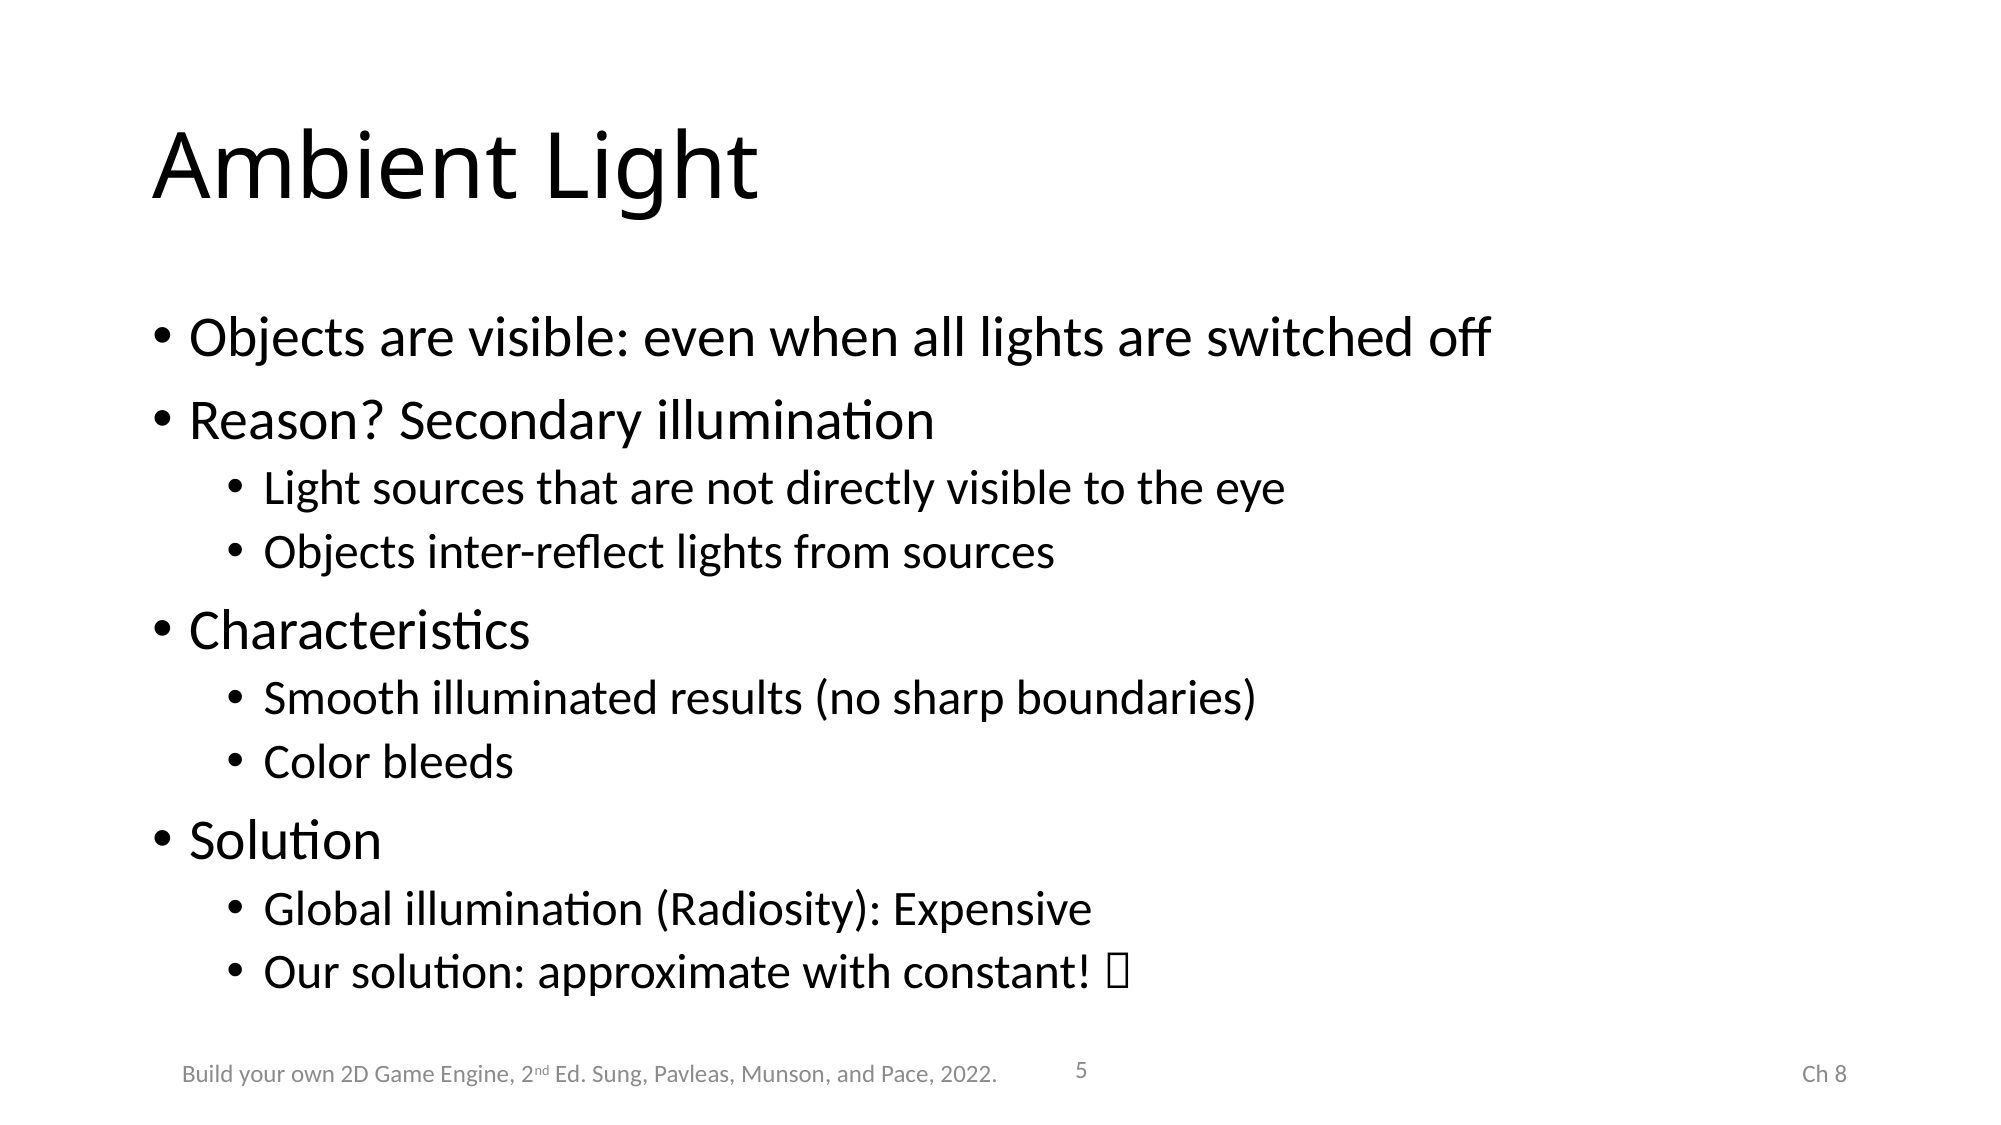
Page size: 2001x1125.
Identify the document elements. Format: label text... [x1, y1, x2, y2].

list Objects are visible: even when all lights are switched off Reason? Secondary illumination Light sources that are not directly visible to the eye Objects inter-reflect lights from sources Characteristics Smooth illuminated results (no sharp boundaries) Color bleeds Solution Global illumination (Radiosity): Expensive Our solution: approximate with constant!  [137, 299, 1863, 1014]
title Ambient Light [137, 59, 1863, 278]
